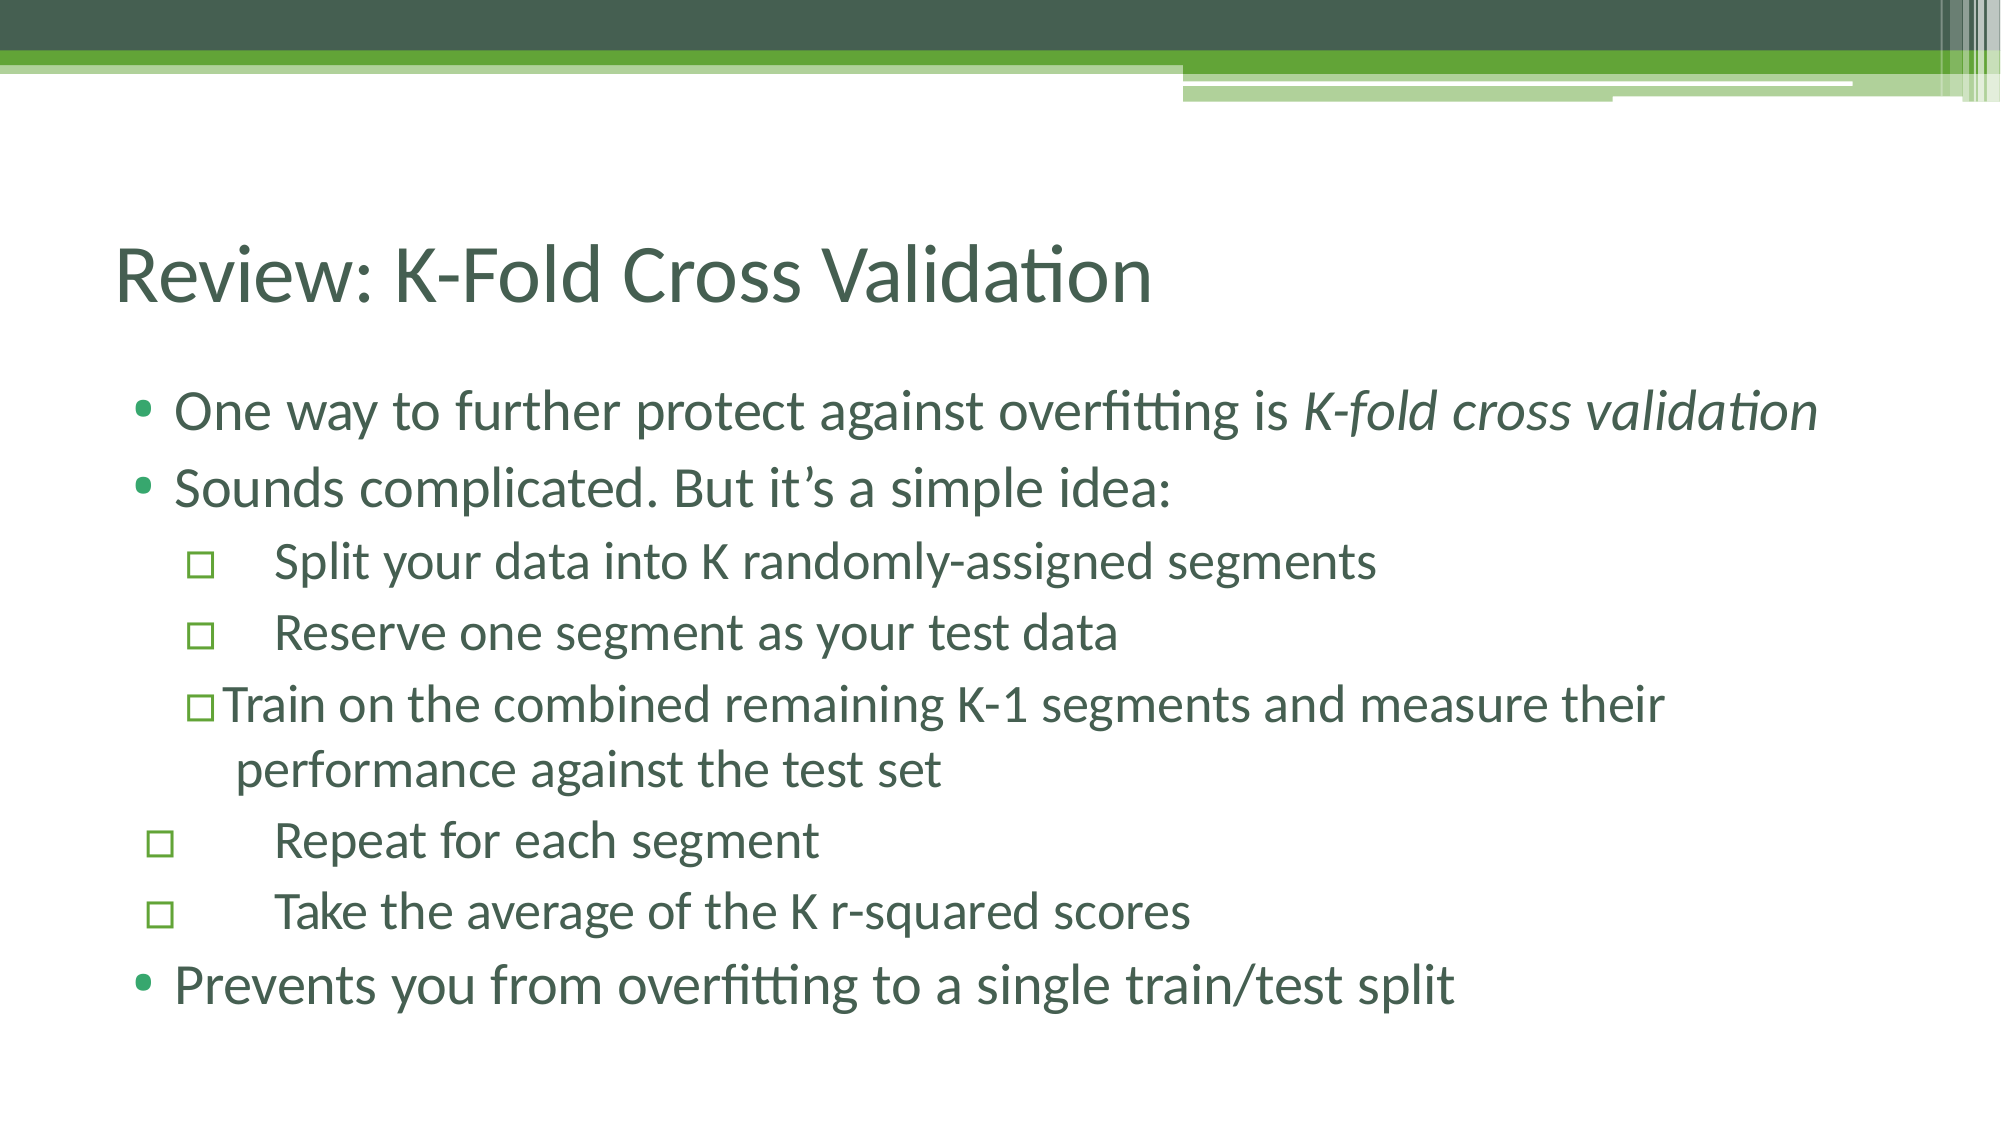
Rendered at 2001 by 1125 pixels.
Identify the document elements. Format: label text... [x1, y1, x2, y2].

title Review: K-Fold Cross Validation [112, 217, 1171, 408]
text_box One way to further protect against overfitting is K-fold cross validation Sounds complicated. But it’s a simple idea: ▫ Split your data into K randomly-assigned segments ▫ Reserve one segment as your test data ▫ Train on the combined remaining K-1 segments and measure their performance against the test set ▫ Repeat for each segment ▫ Take the average of the K r-squared scores Prevents you from overfitting to a single train/test split [130, 364, 1836, 1017]
